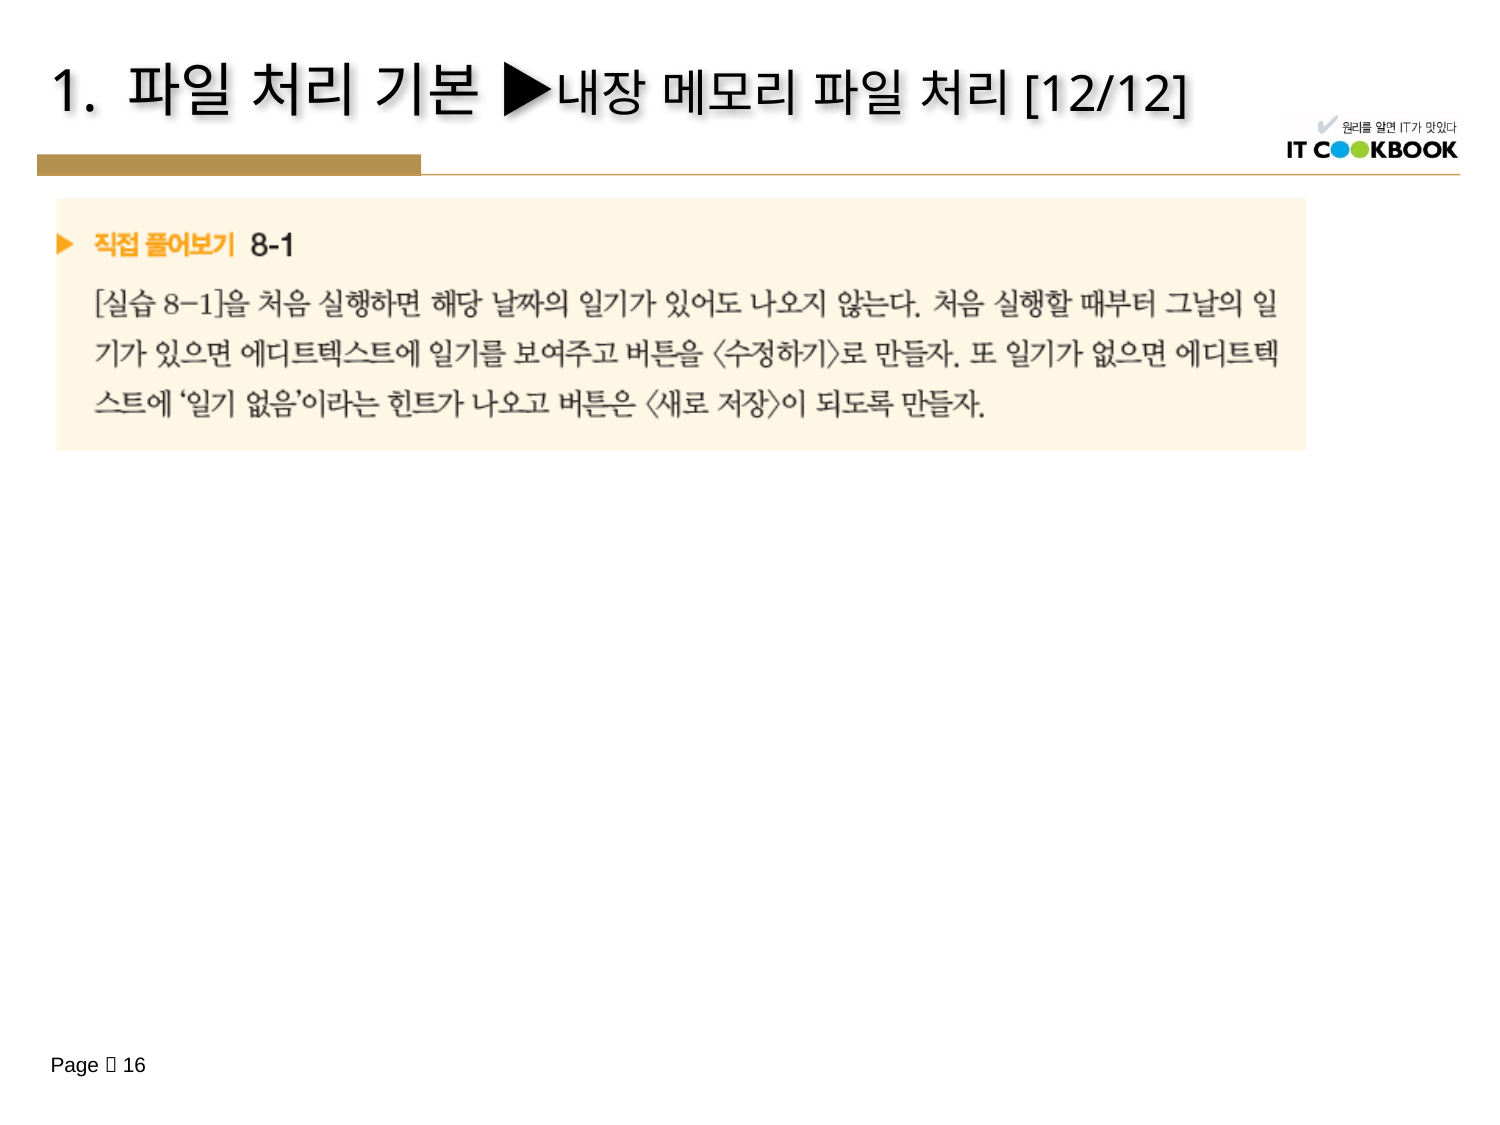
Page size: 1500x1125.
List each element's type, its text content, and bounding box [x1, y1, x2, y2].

title 1. 파일 처리 기본 ▶내장 메모리 파일 처리[12/12] [48, 53, 1448, 161]
picture [1448, 112, 1461, 160]
picture [48, 196, 1306, 460]
